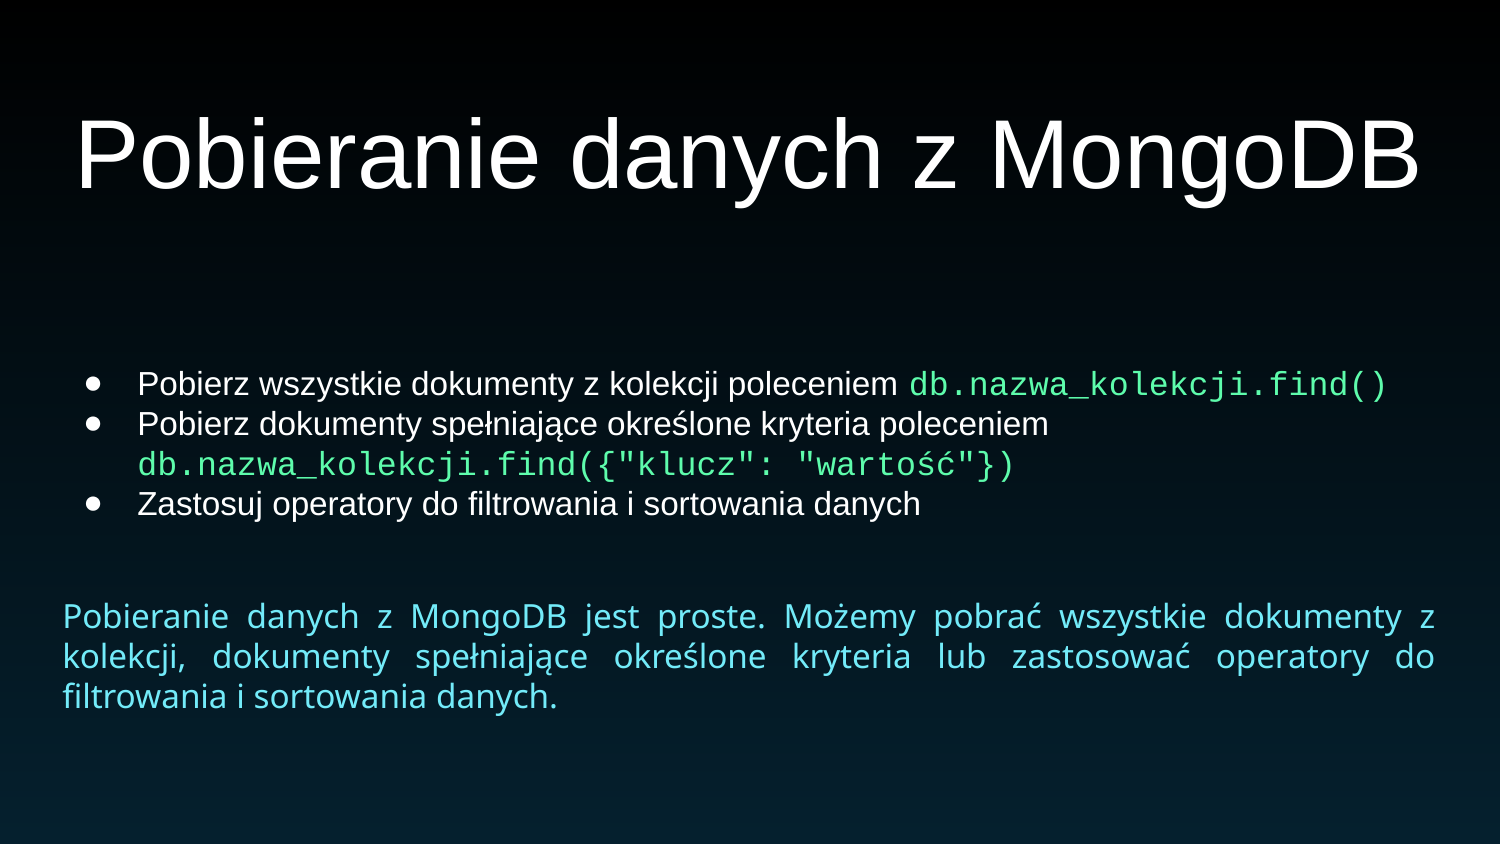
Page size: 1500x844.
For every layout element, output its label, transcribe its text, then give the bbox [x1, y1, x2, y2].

title Pobieranie danych z MongoDB [51, 0, 1449, 216]
subtitle Pobierz wszystkie dokumenty z kolekcji poleceniem db.nazwa_kolekcji.find() Pobierz dokumenty spełniające określone kryteria poleceniem db.nazwa_kolekcji.find({"klucz": "wartość"}) Zastosuj operatory do filtrowania i sortowania danych Pobieranie danych z MongoDB jest proste. Możemy pobrać wszystkie dokumenty z kolekcji, dokumenty spełniające określone kryteria lub zastosować operatory do filtrowania i sortowania danych. [51, 356, 1449, 679]
